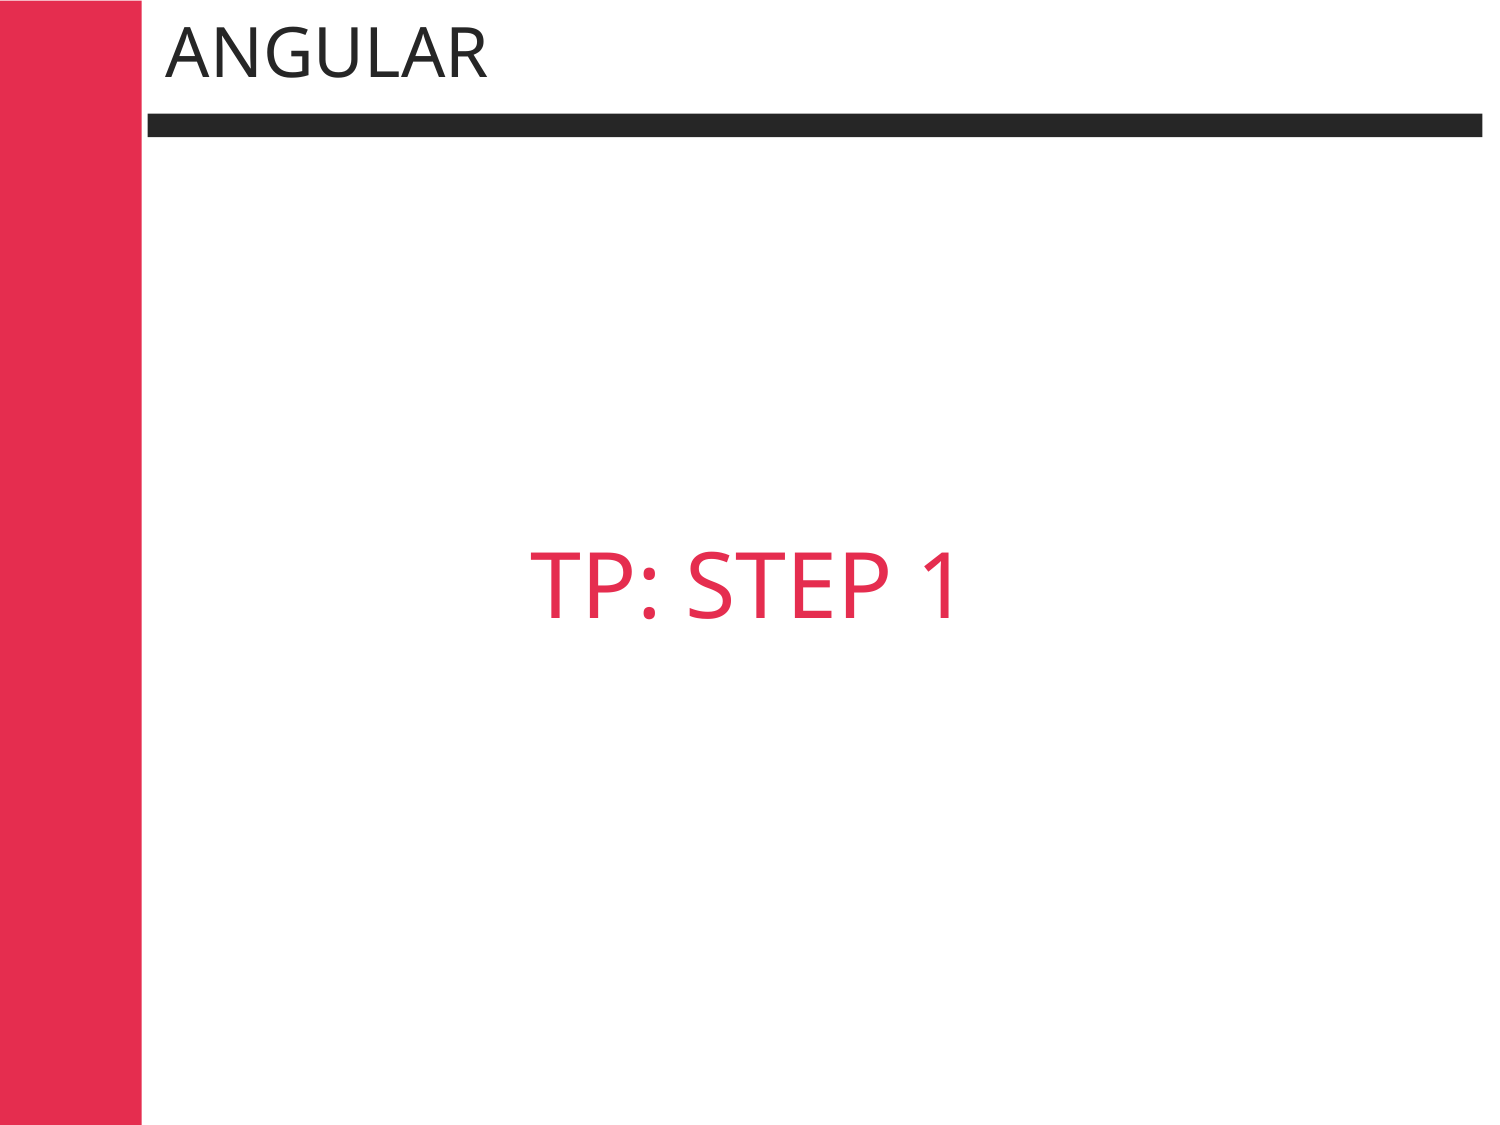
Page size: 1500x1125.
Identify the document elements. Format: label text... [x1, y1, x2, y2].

list TP: STEP 1 [354, 436, 1146, 728]
title angular [151, 0, 1483, 99]
